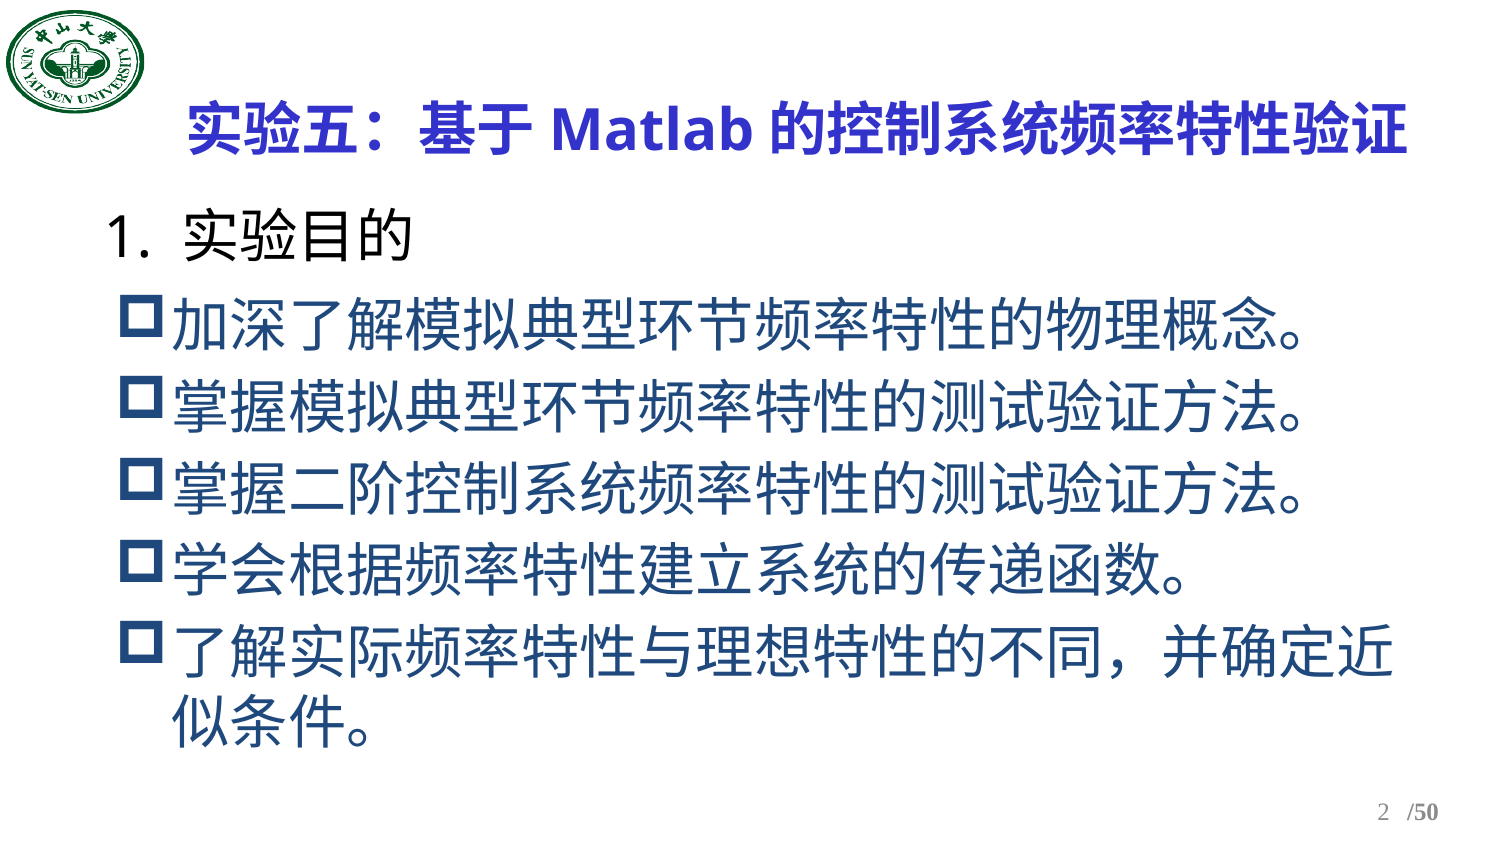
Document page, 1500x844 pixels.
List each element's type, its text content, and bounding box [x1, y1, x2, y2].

text_box 实验五：基于Matlab的控制系统频率特性验证 [147, 56, 1447, 197]
picture [0, 0, 172, 126]
title 1. 实验目的 [88, 163, 957, 305]
list 加深了解模拟典型环节频率特性的物理概念。 掌握模拟典型环节频率特性的测试验证方法。 掌握二阶控制系统频率特性的测试验证方法。 学会根据频率特性建立系统的传递函数。 了解实际频率特性与理想特性的不同，并确定近似条件。 [100, 280, 1412, 771]
slide_number 2 [1362, 788, 1447, 833]
